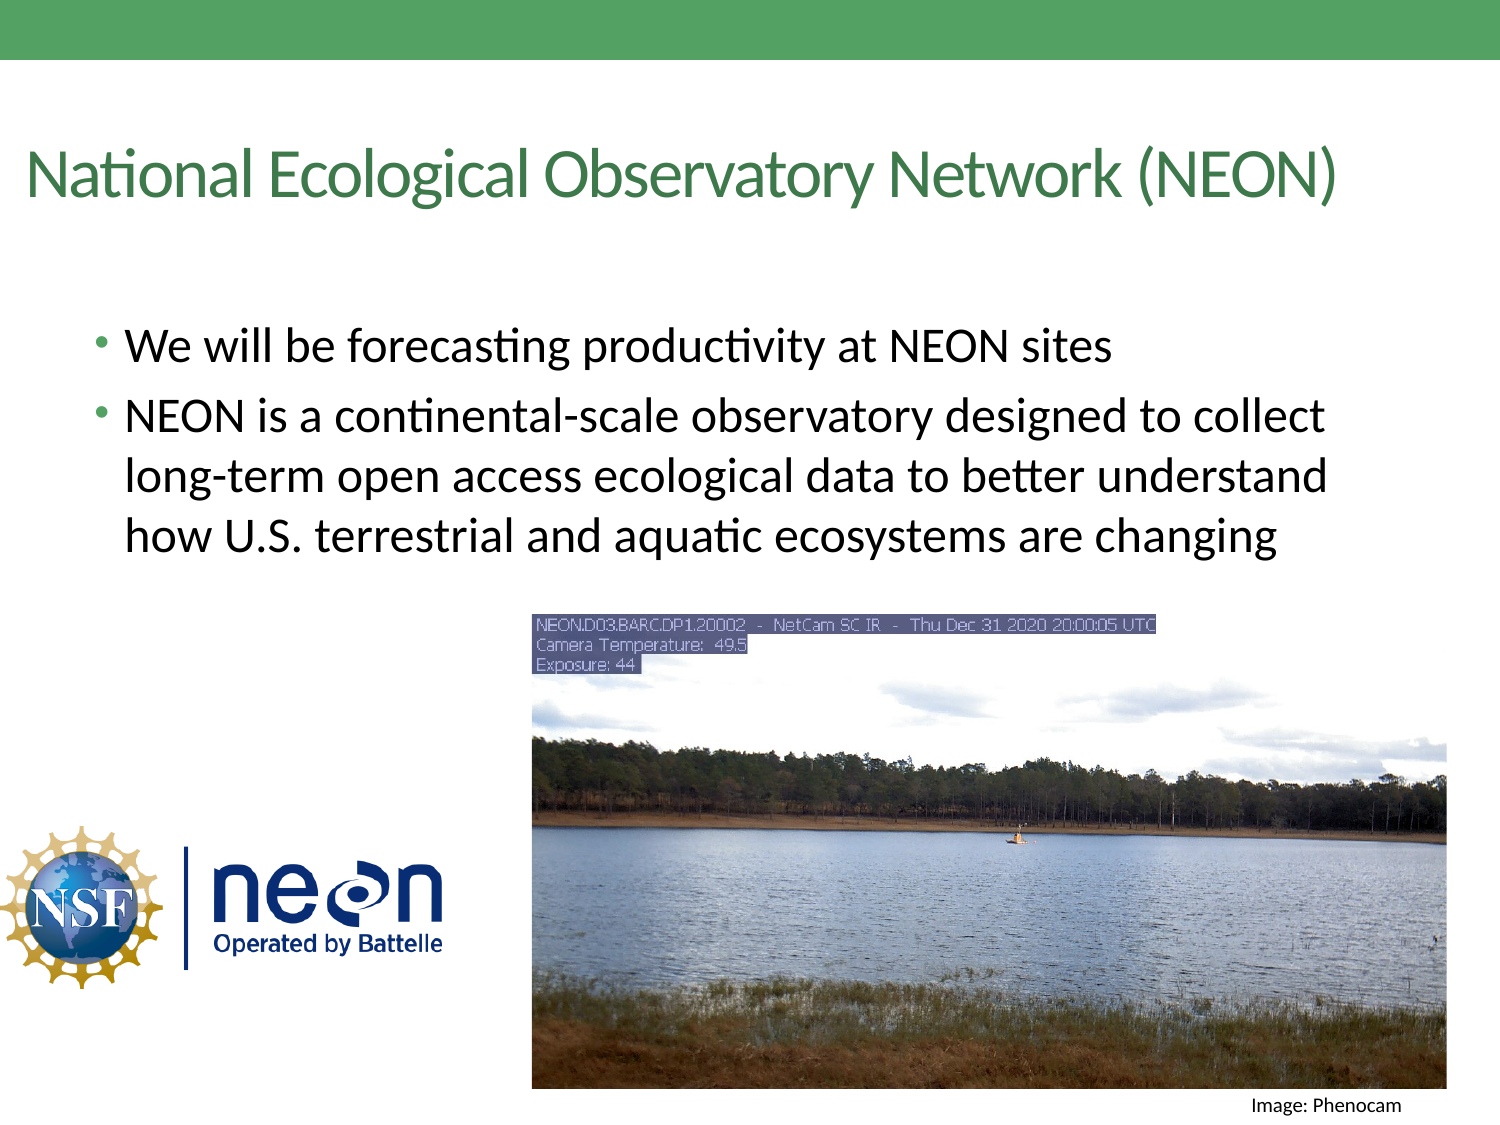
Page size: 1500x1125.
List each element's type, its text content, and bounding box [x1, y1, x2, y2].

picture [531, 614, 1447, 1089]
list We will be forecasting productivity at NEON sites NEON is a continental-scale observatory designed to collect long-term open access ecological data to better understand how U.S. terrestrial and aquatic ecosystems are changing [79, 304, 1430, 797]
title National Ecological Observatory Network (NEON) [10, 87, 1499, 250]
picture [0, 826, 442, 990]
text_box Image: Phenocam [791, 1097, 1417, 1125]
